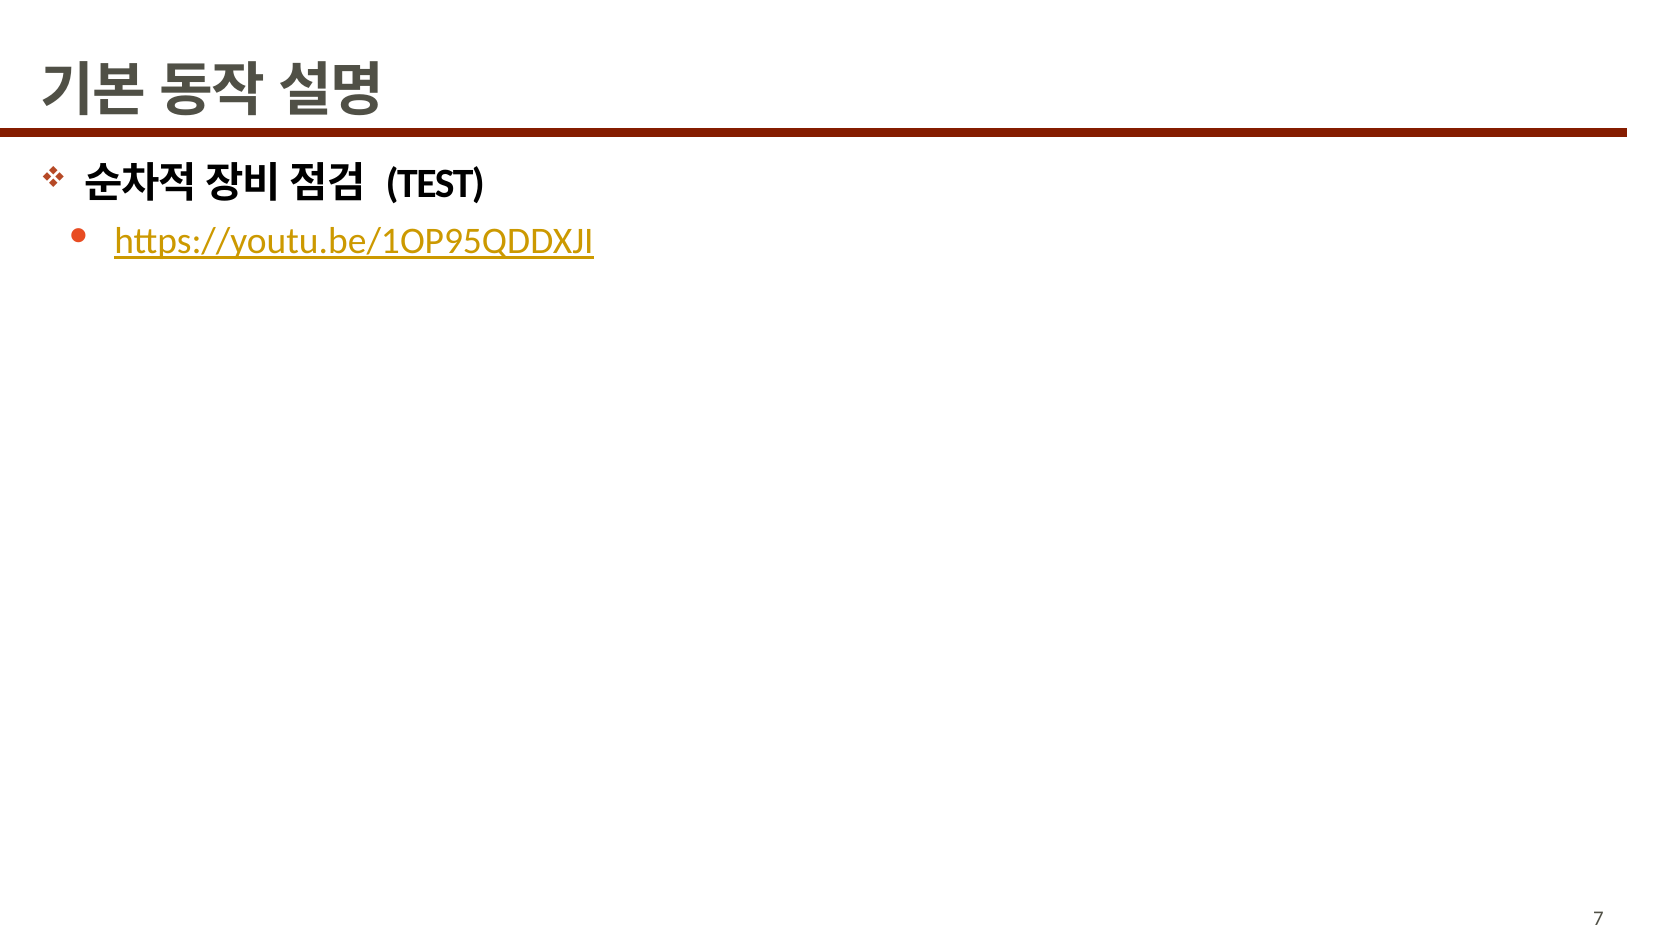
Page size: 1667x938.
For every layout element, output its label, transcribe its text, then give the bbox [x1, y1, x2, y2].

list 순차적 장비 점검 (TEST) https://youtu.be/1OP95QDDXJI [40, 155, 1627, 938]
title 기본 동작 설명 [40, 14, 1627, 129]
